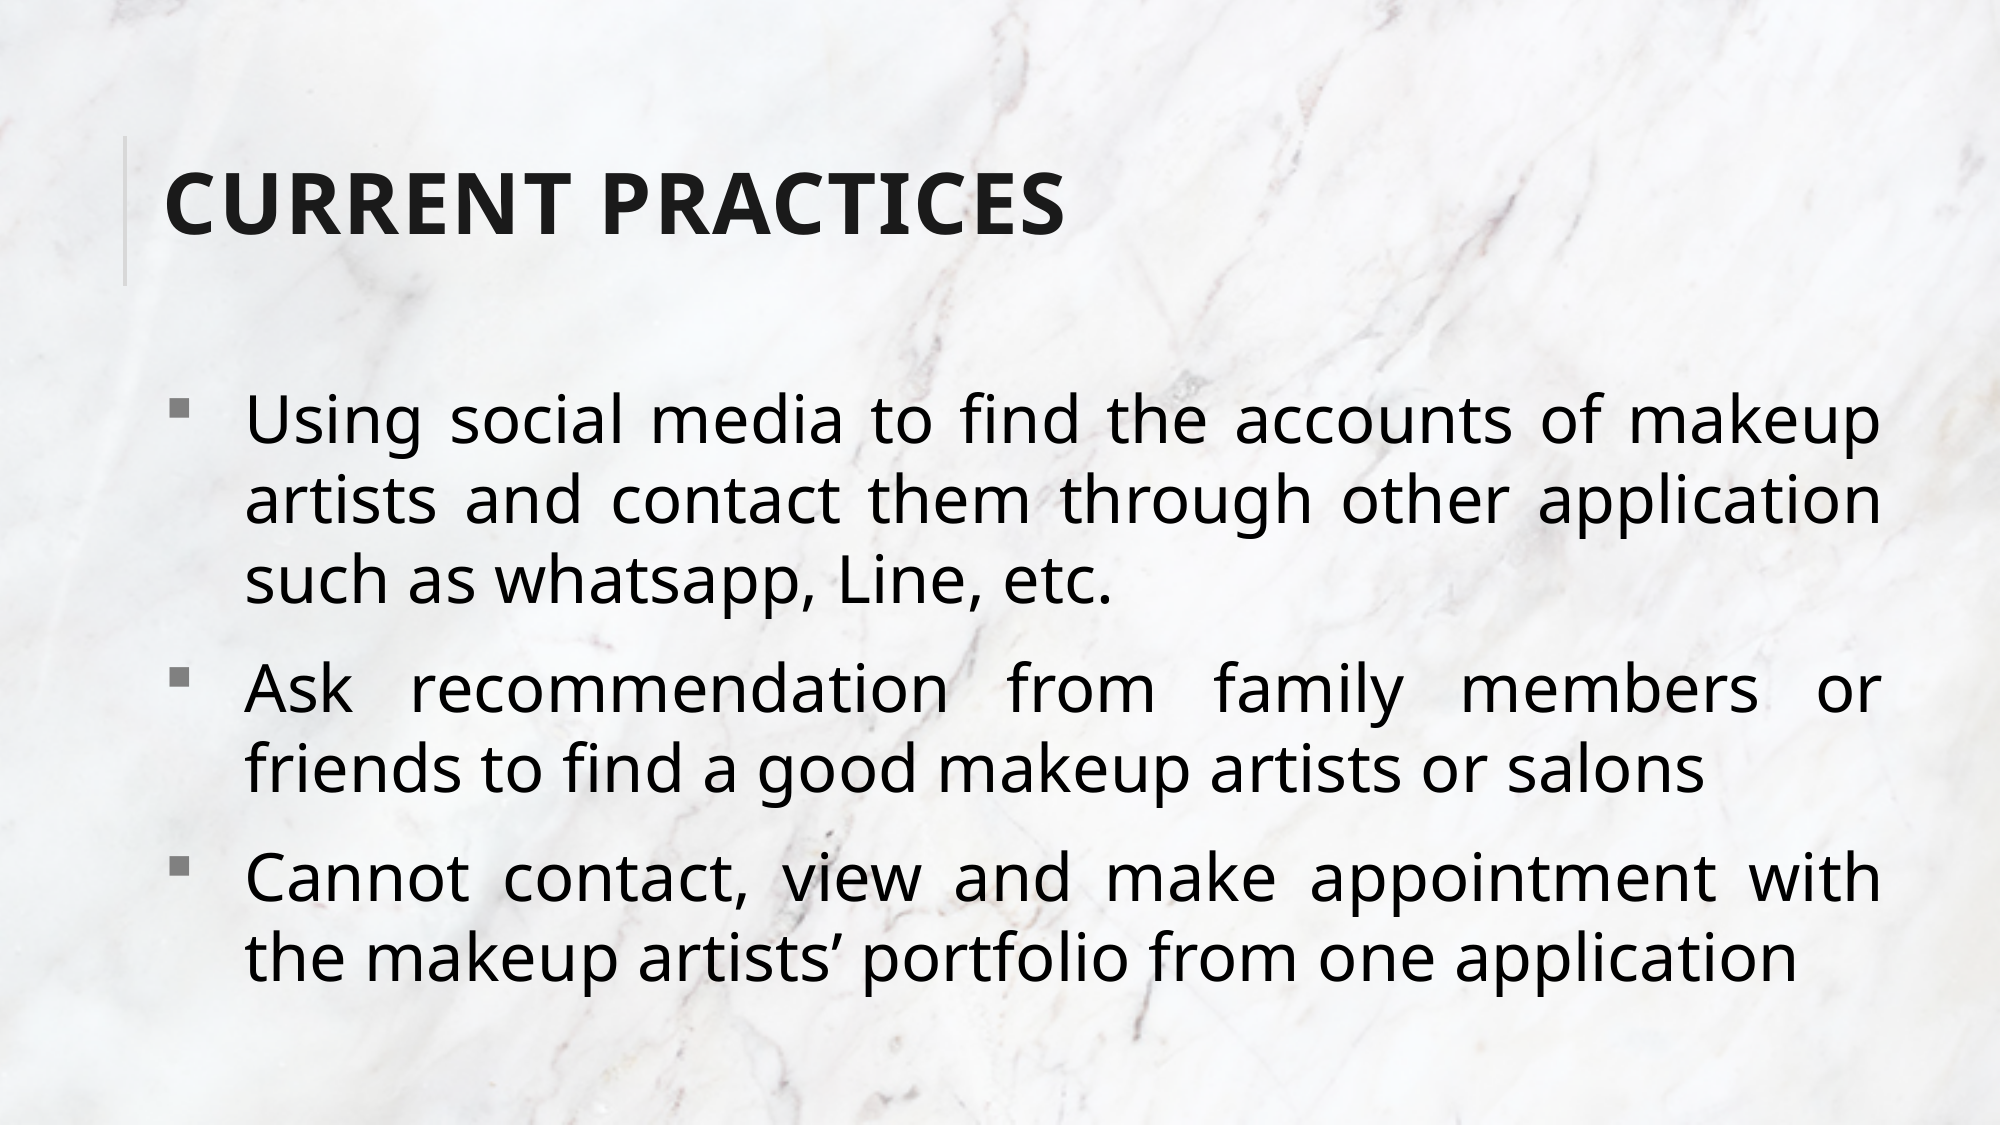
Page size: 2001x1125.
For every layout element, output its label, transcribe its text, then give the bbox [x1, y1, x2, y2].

list Using social media to find the accounts of makeup artists and contact them through other application such as whatsapp, Line, etc. Ask recommendation from family members or friends to find a good makeup artists or salons Cannot contact, view and make appointment with the makeup artists’ portfolio from one application [147, 368, 1893, 1032]
title Current practices [147, 161, 1743, 259]
